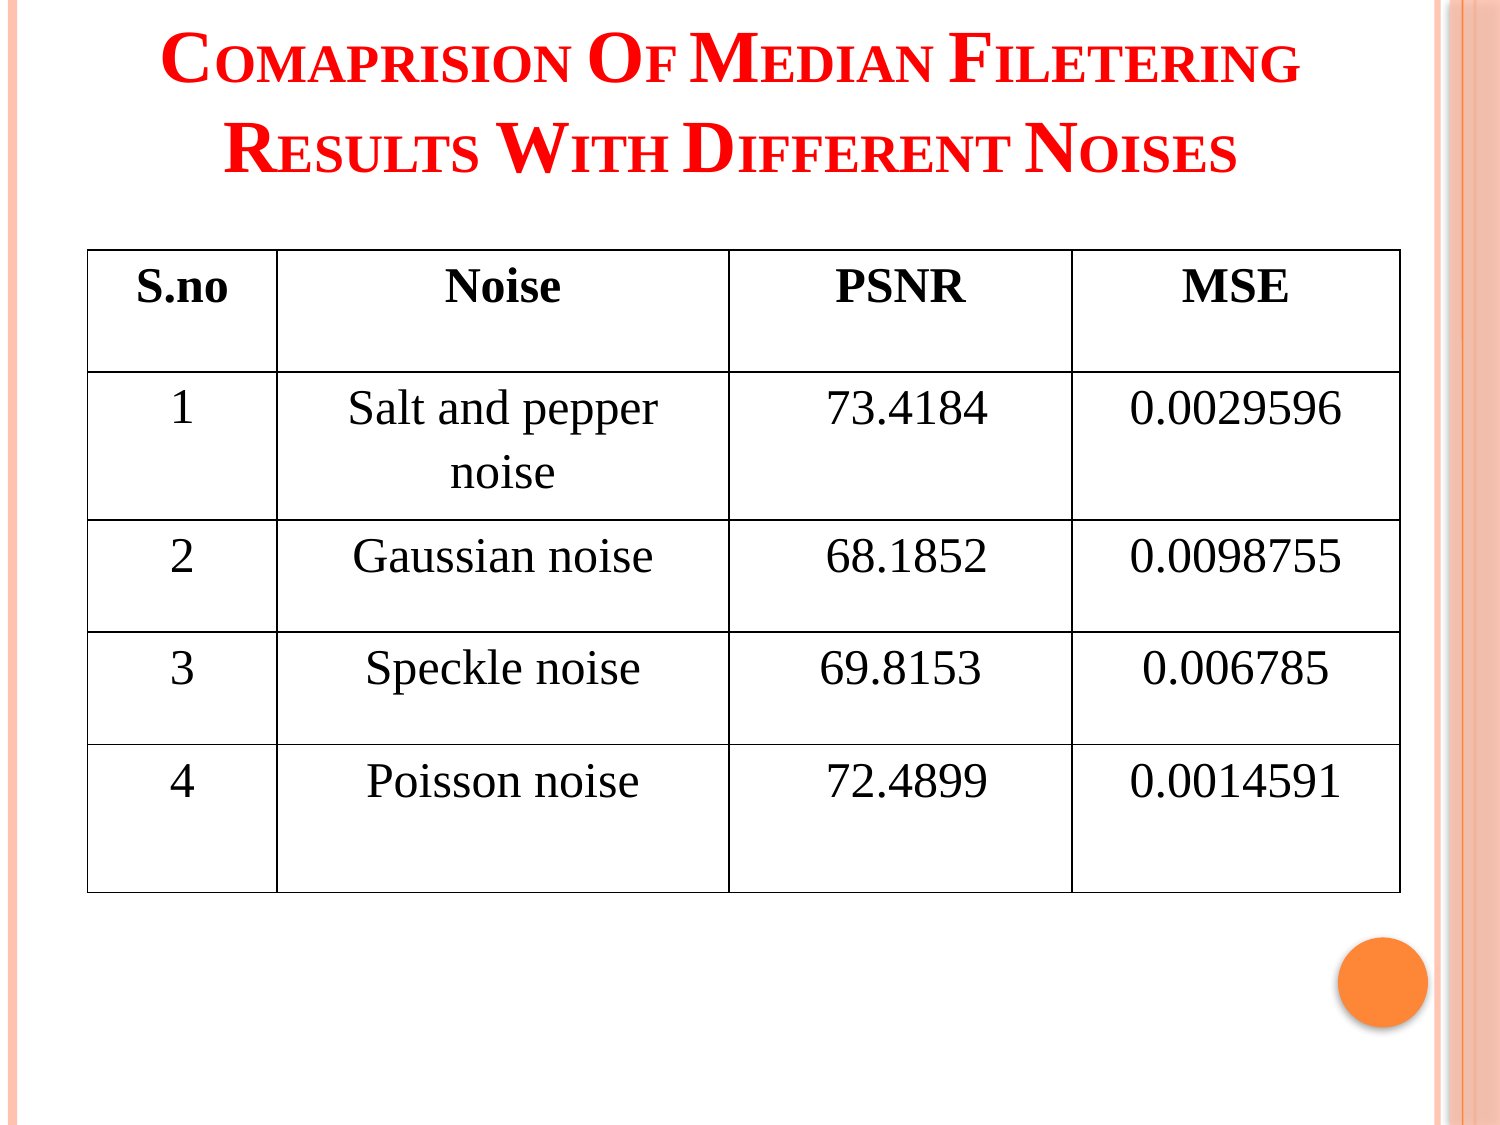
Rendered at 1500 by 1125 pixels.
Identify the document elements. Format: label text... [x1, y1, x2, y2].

table_cell 3 [88, 633, 276, 744]
table_cell 69.8153 [730, 633, 1071, 744]
table_cell 2 [88, 521, 276, 631]
table_cell Speckle noise [278, 633, 728, 744]
table_cell 0.0098755 [1073, 521, 1399, 631]
table_cell Poisson noise [278, 745, 728, 892]
table_cell Salt and pepper noise [278, 373, 728, 519]
table_cell 68.1852 [730, 521, 1071, 631]
table_header MSE [1073, 260, 1399, 371]
table_cell 0.0029596 [1073, 373, 1399, 519]
table_cell Gaussian noise [278, 521, 728, 631]
table_cell 0.0014591 [1073, 745, 1399, 892]
text_box COMAPRISION OF MEDIAN FILETERING RESULTS WITH DIFFERENT NOISES [24, 0, 1438, 260]
table_cell 73.4184 [730, 373, 1071, 519]
table_header PSNR [730, 260, 1071, 371]
table_cell 1 [88, 373, 276, 519]
table_cell 0.006785 [1073, 633, 1399, 744]
table_cell 4 [88, 745, 276, 892]
table_header S.no [88, 260, 276, 371]
table_header Noise [278, 260, 728, 371]
table_cell 72.4899 [730, 745, 1071, 892]
